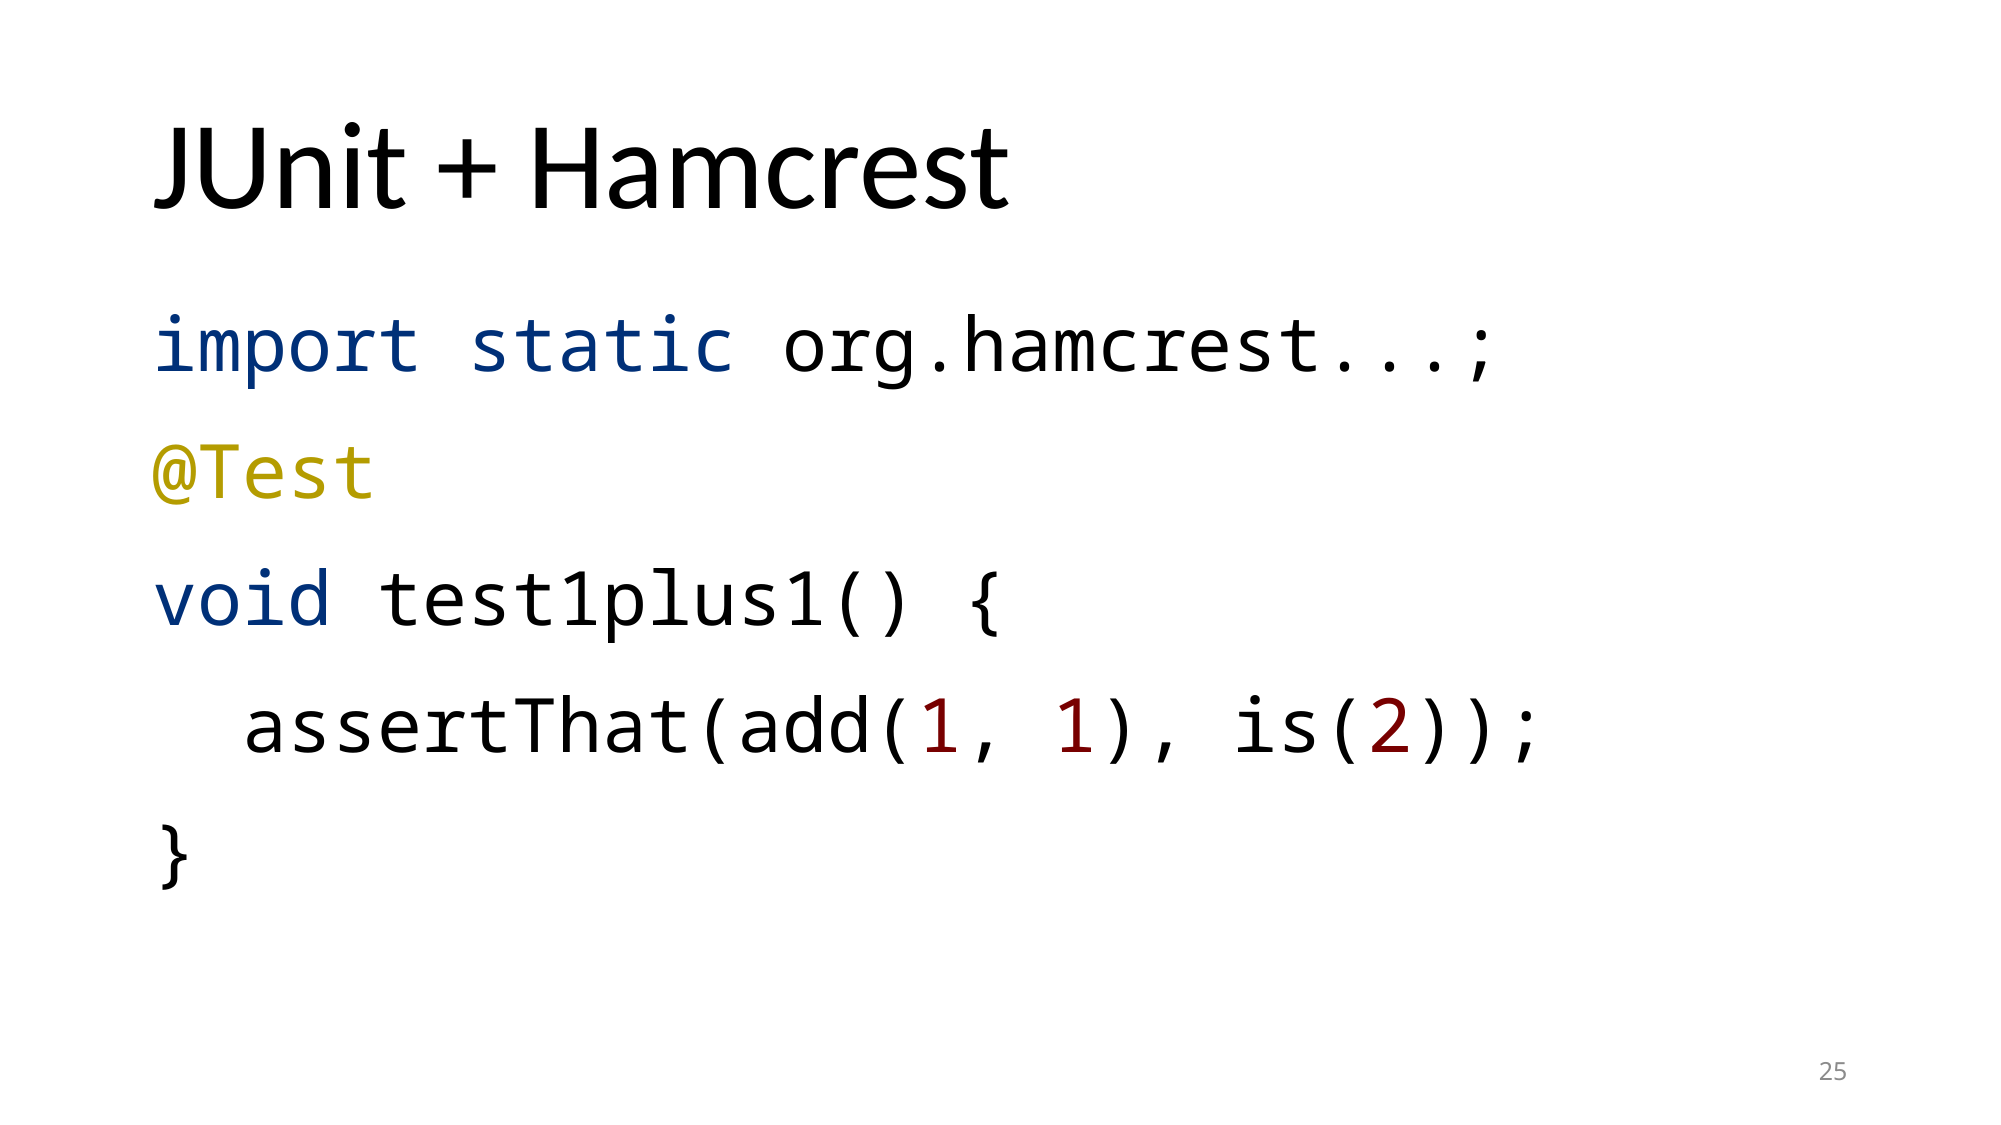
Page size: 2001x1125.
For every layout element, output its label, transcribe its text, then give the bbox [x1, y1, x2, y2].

title JUnit + Hamcrest [137, 59, 1863, 278]
list import static org.hamcrest...; @Test void test1plus1() { assertThat(add(1, 1), is(2)); } [137, 299, 1863, 1014]
slide_number 25 [1412, 1042, 1863, 1103]
